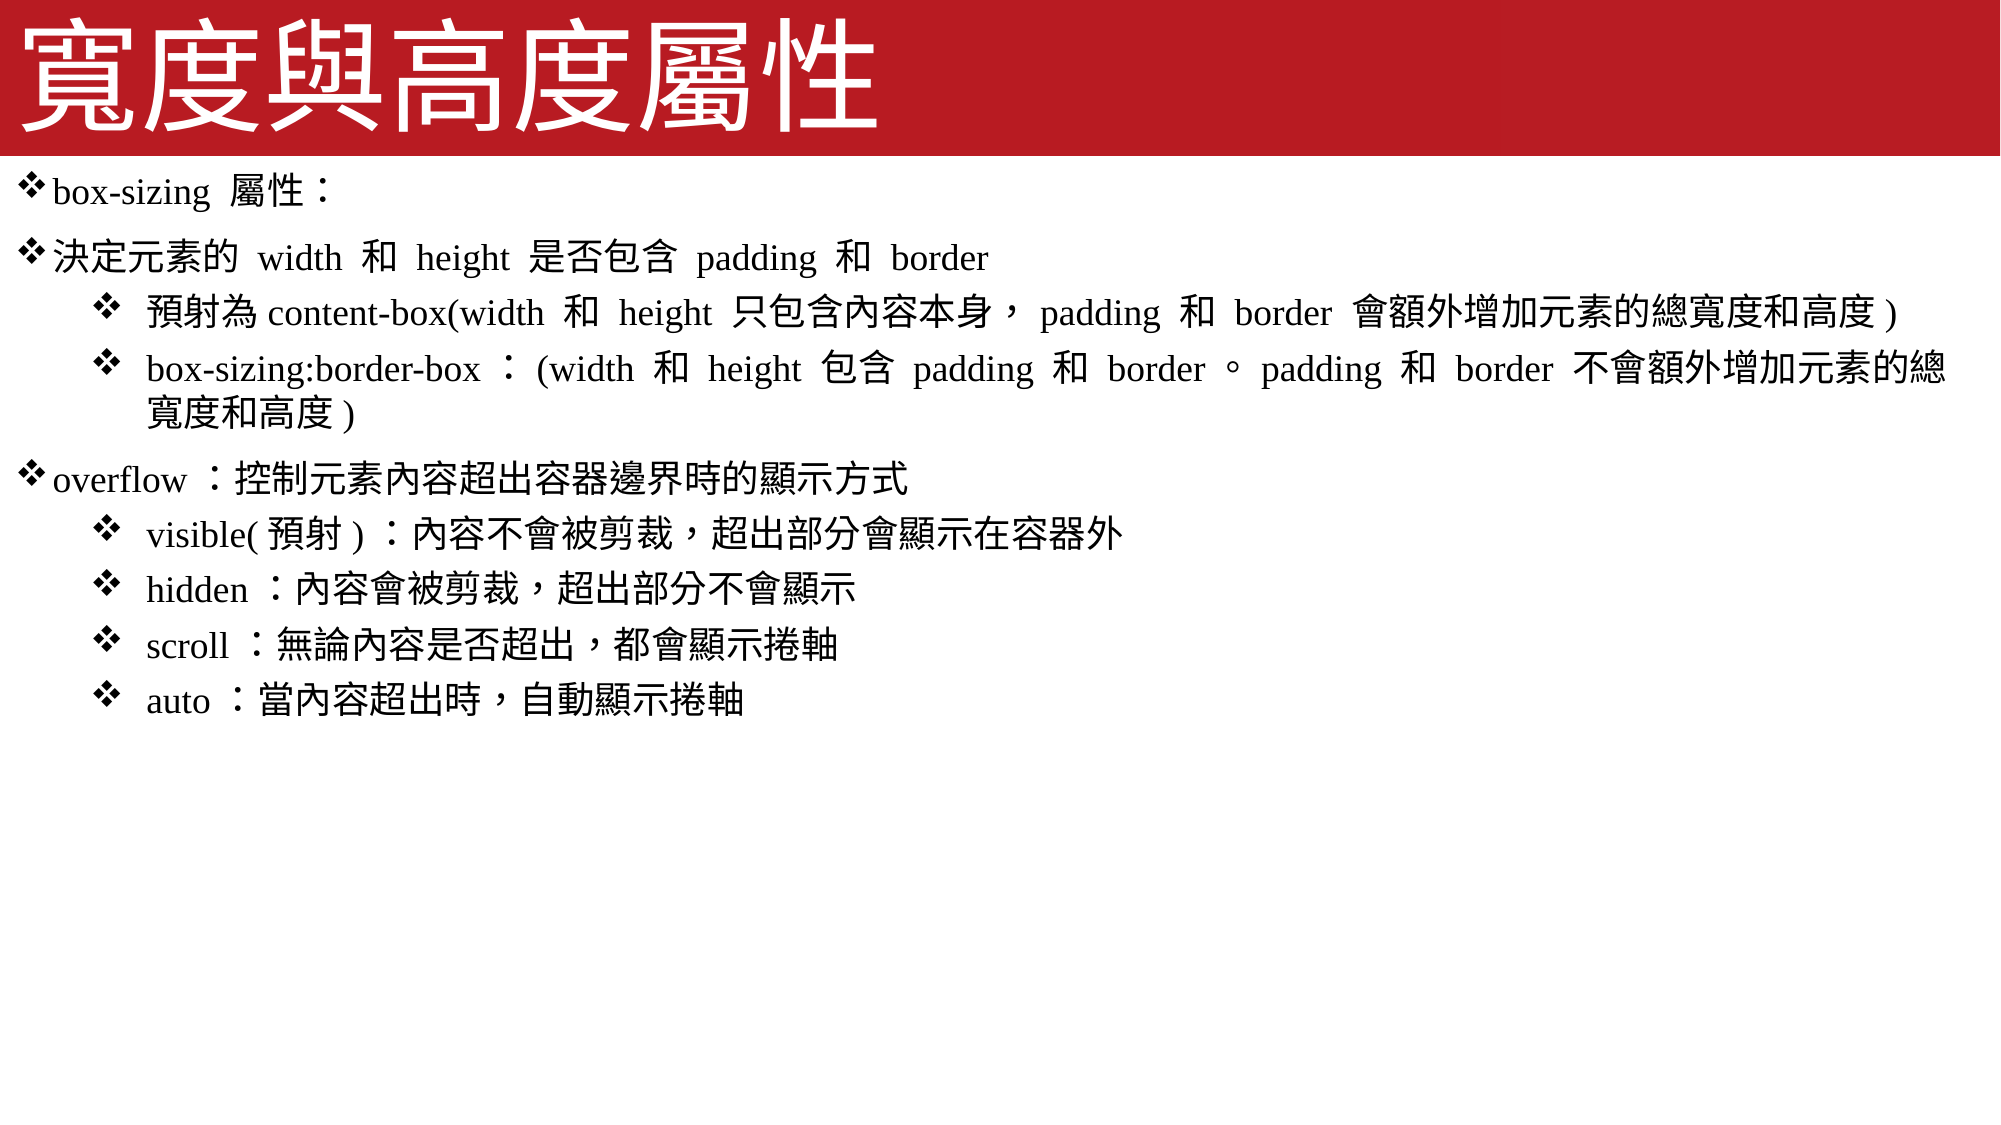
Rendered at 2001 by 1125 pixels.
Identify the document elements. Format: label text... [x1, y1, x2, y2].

list box-sizing 屬性： 決定元素的 width 和 height 是否包含 padding 和 border 預射為content-box(width 和 height 只包含內容本身，padding 和 border 會額外增加元素的總寬度和高度) box-sizing:border-box：(width 和 height 包含 padding 和 border。padding 和 border 不會額外增加元素的總寬度和高度) overflow：控制元素內容超出容器邊界時的顯示方式 visible(預射)：內容不會被剪裁，超出部分會顯示在容器外 hidden：內容會被剪裁，超出部分不會顯示 scroll：無論內容是否超出，都會顯示捲軸 auto：當內容超出時，自動顯示捲軸 [0, 159, 1988, 987]
title 寬度與高度屬性 [1, 0, 1727, 156]
